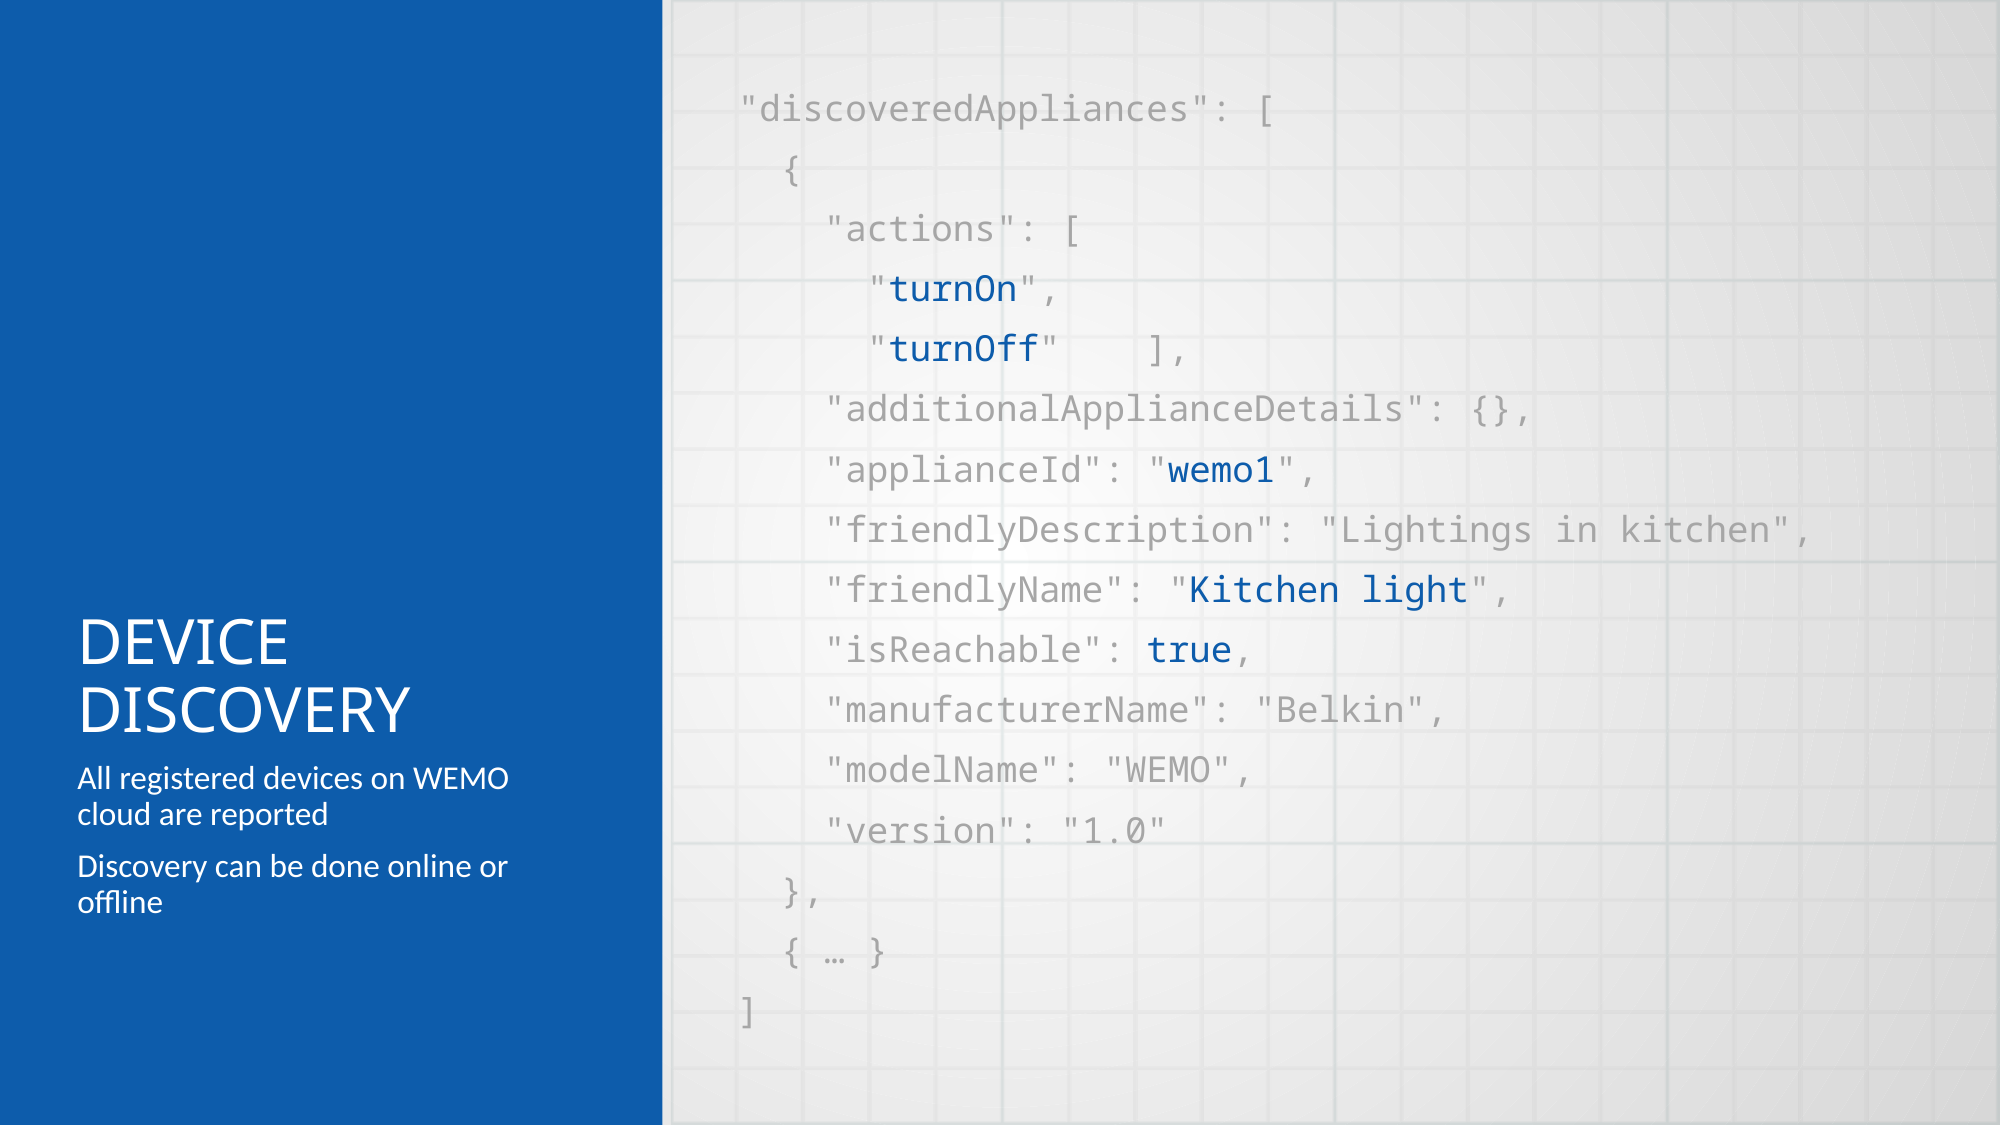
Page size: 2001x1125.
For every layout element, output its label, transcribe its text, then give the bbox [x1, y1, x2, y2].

title Device discovery [62, 281, 575, 754]
list All registered devices on WEMO cloud are reported Discovery can be done online or offline [62, 754, 575, 1013]
list "discoveredAppliances": [ { "actions": [ "turnOn", "turnOff" ], "additionalApplianceDetails": {}, "applianceId": "wemo1", "friendlyDescription": "Lightings in kitchen", "friendlyName": "Kitchen light", "isReachable": true, "manufacturerName": "Belkin", "modelName": "WEMO", "version": "1.0" }, { … } ] [670, 0, 2000, 1125]
